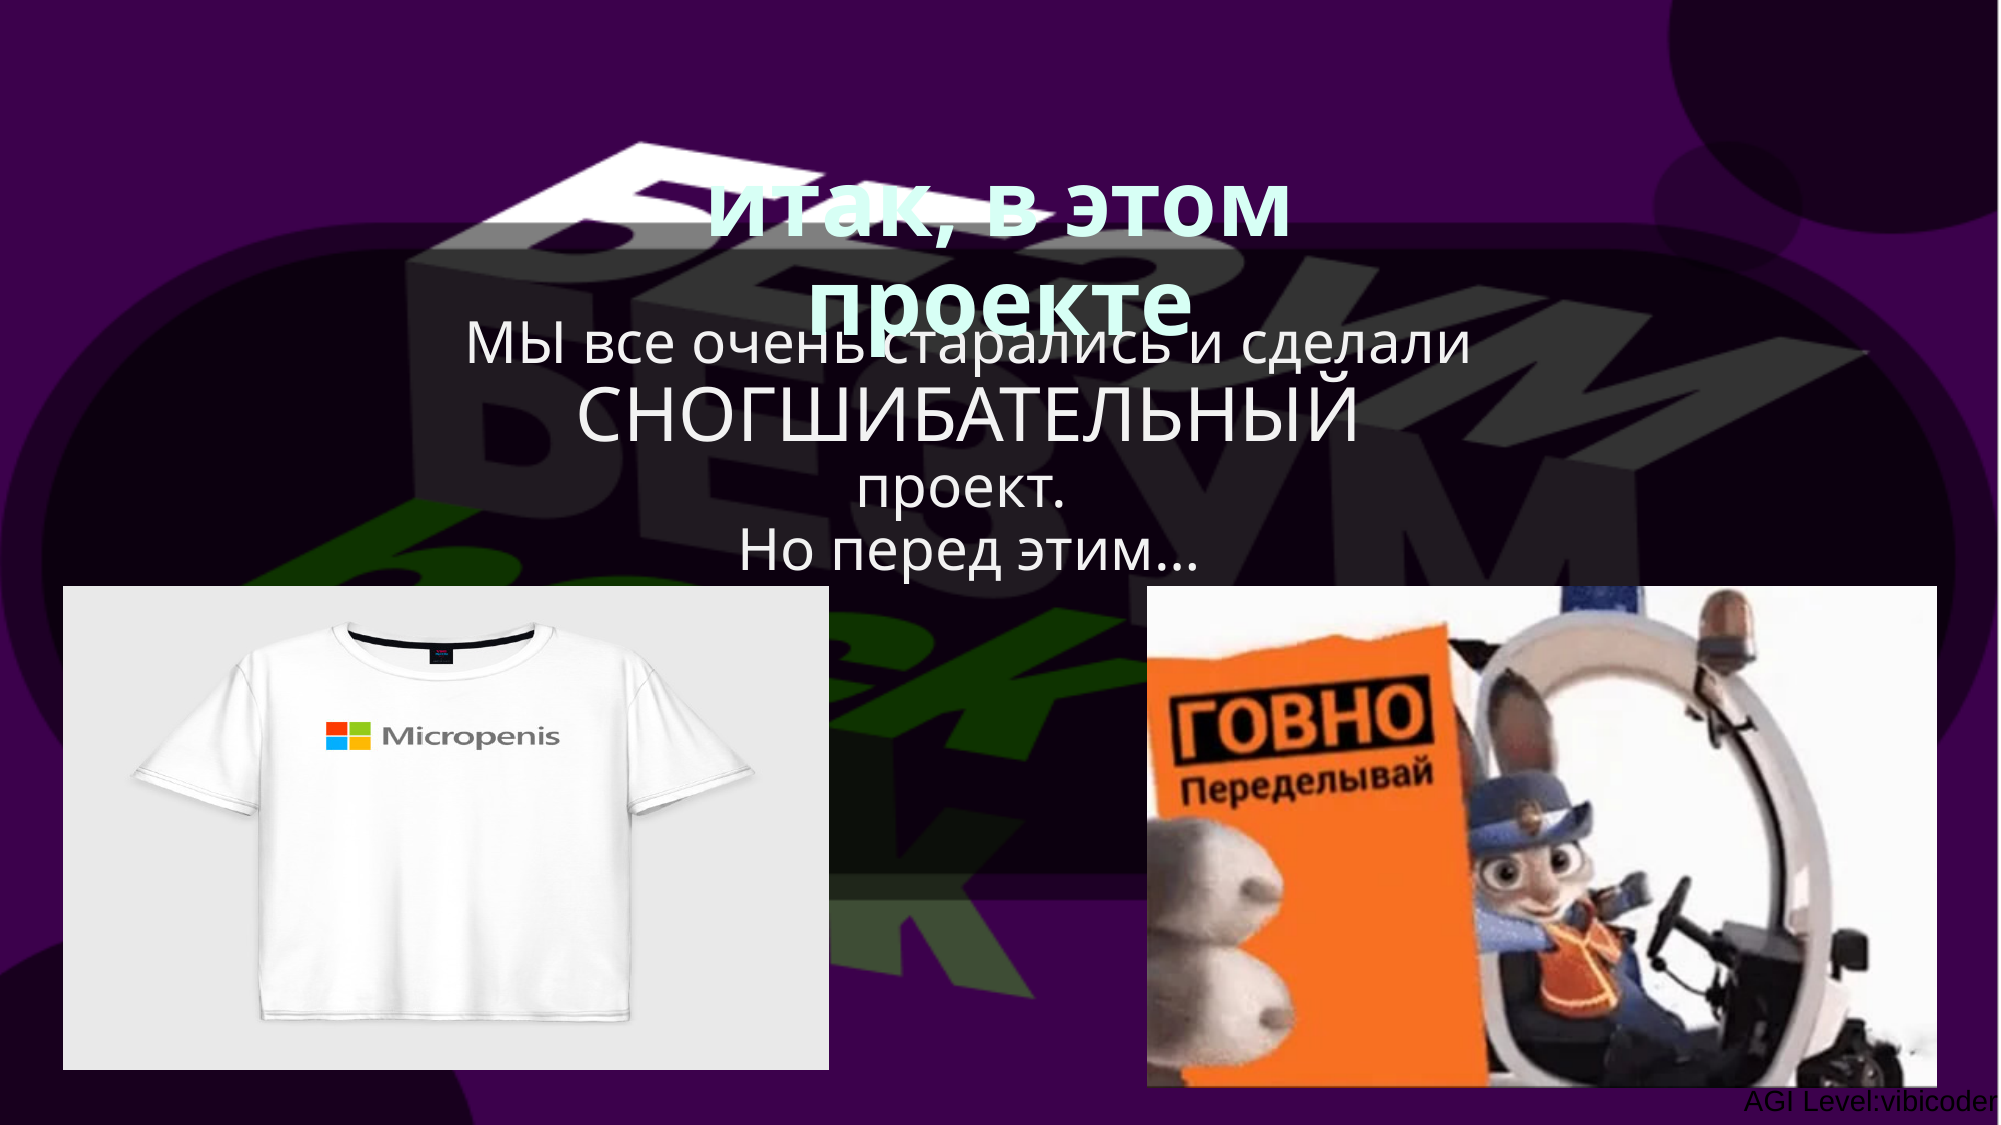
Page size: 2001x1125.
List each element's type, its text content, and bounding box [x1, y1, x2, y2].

title итак, в этом проекте [570, 138, 1430, 375]
list МЫ все очень старались и сделали СНОГШИБАТЕЛЬНЫЙ проект. Но перед этим… [106, 305, 1832, 1020]
picture [0, 0, 2001, 1125]
text_box AGI Level:vibicoder [1729, 1074, 2000, 1125]
